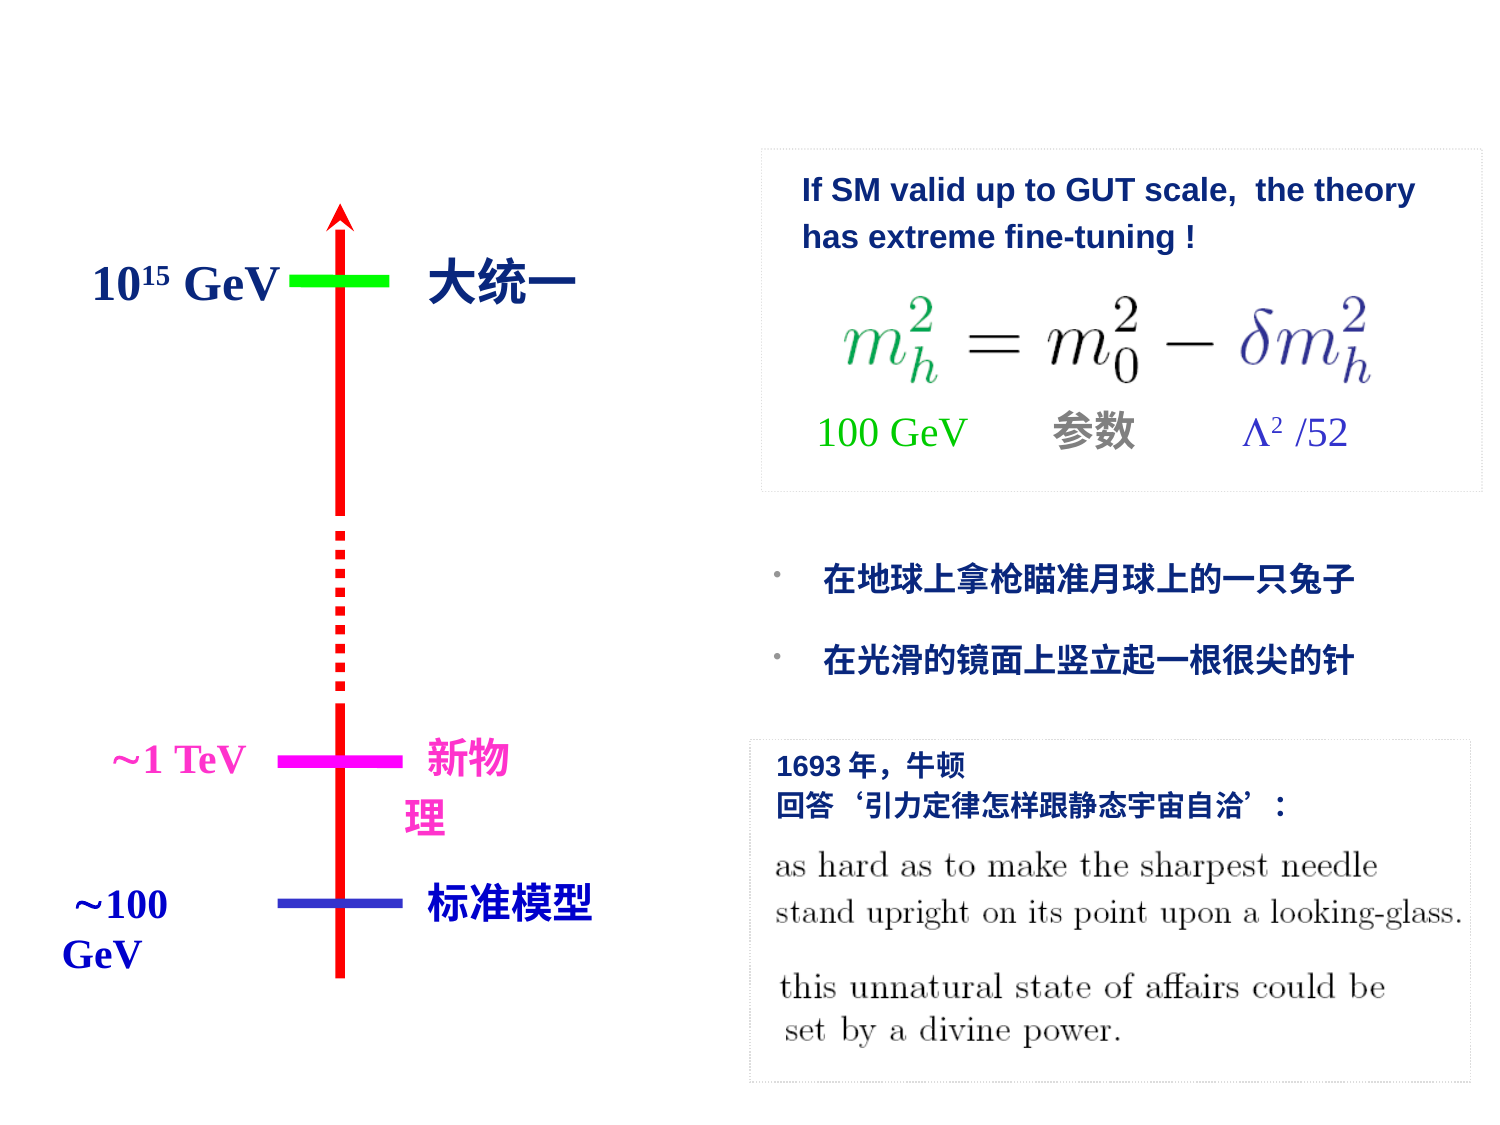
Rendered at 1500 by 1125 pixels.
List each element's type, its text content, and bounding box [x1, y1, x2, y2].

text_box [333, 203, 347, 216]
text_box 在地球上拿枪瞄准月球上的一只兔子 [758, 550, 1371, 606]
text_box 在光滑的镜面上竖立起一根很尖的针 [758, 631, 1371, 687]
text_box 1 TeV [82, 716, 266, 791]
picture [773, 845, 1389, 887]
text_box [761, 148, 1483, 492]
text_box 新物理 [389, 716, 567, 851]
text_box 大统一 [389, 243, 602, 319]
text_box 1015 GeV [76, 243, 315, 319]
picture [773, 963, 1388, 1008]
picture [785, 1011, 1129, 1052]
picture [773, 893, 1464, 930]
text_box 标准模型 [413, 869, 695, 935]
text_box [749, 739, 1471, 1083]
text_box 100 GeV [46, 869, 268, 985]
picture [837, 279, 1381, 404]
